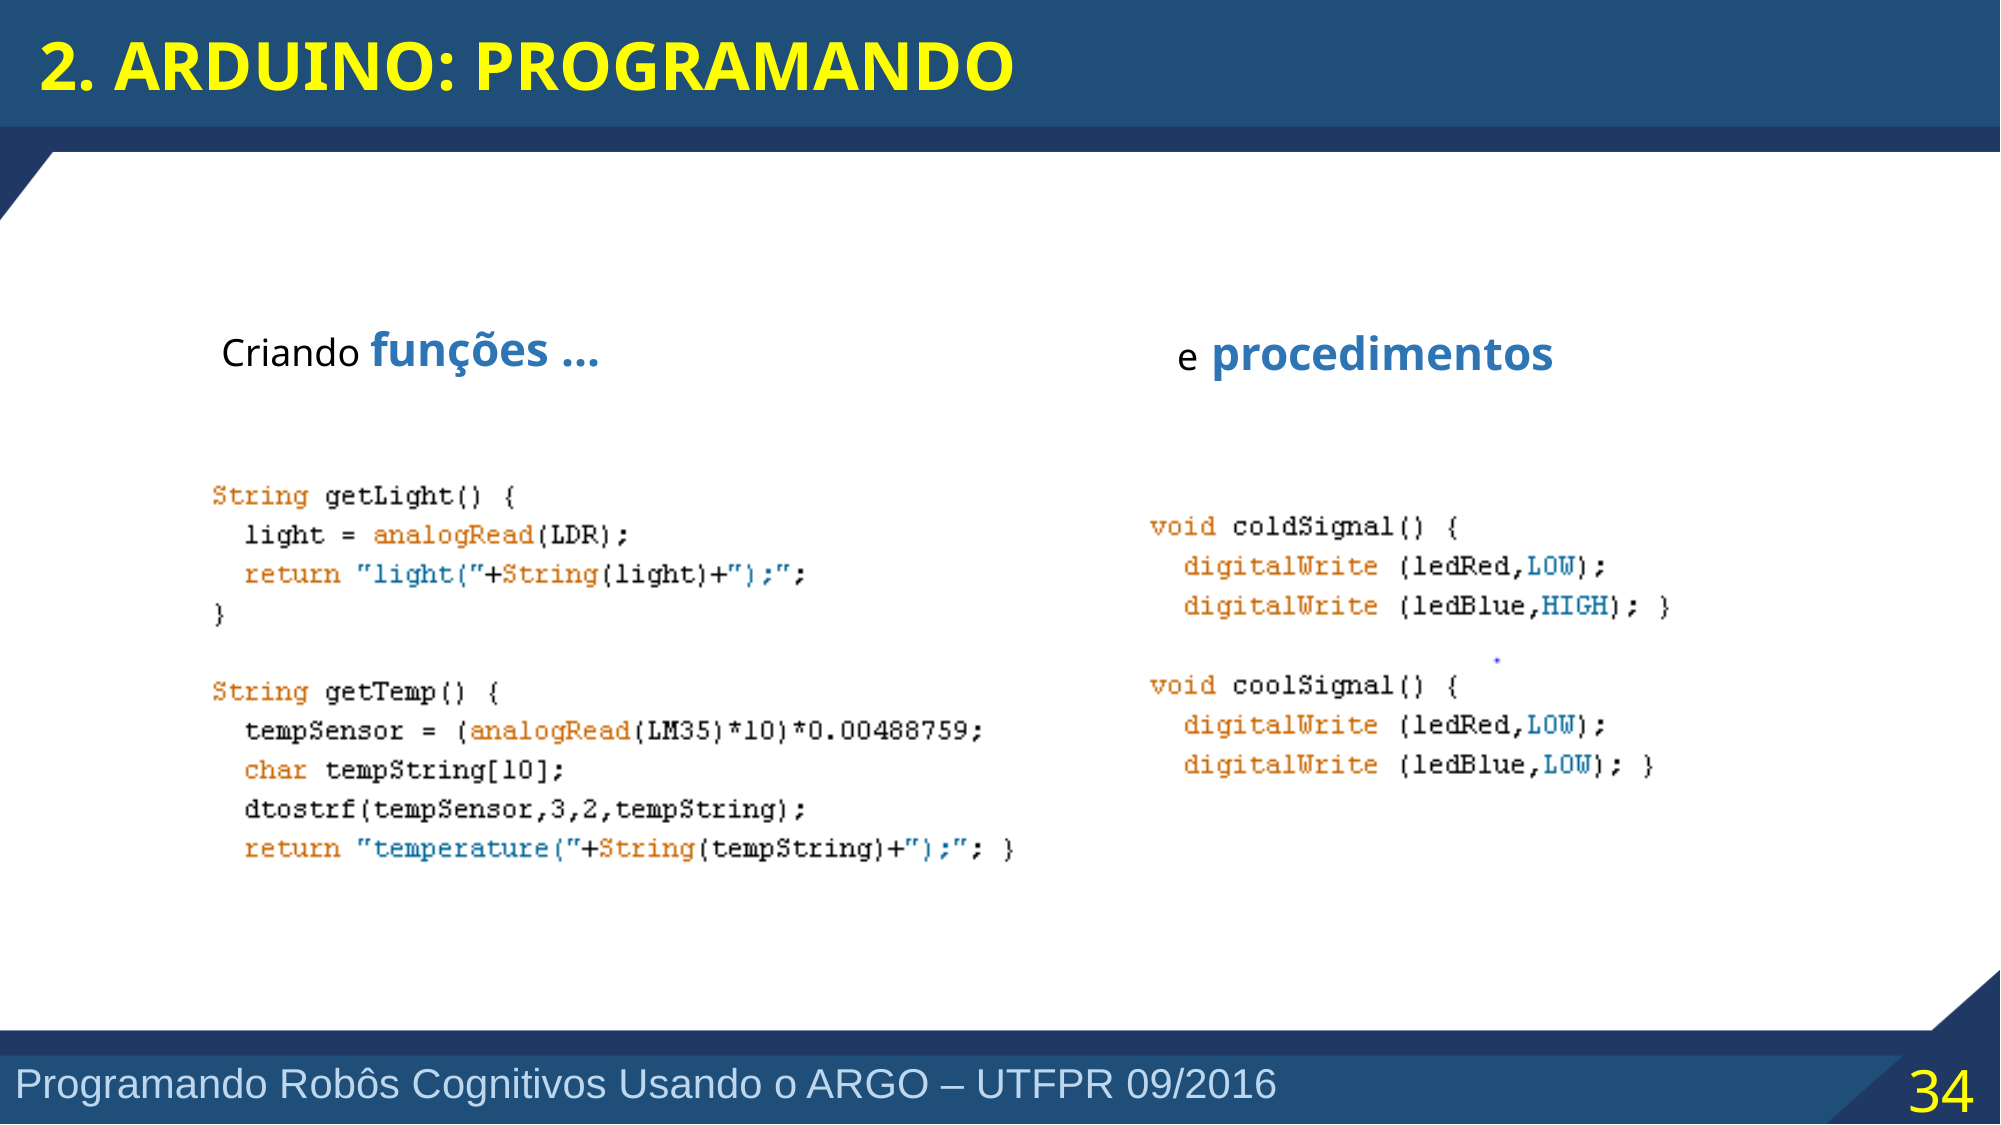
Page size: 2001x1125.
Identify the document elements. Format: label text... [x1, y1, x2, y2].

text_box Criando funções ... [0, 313, 825, 384]
text_box e procedimentos [1162, 313, 1570, 389]
text_box 2. ARDUINO: PROGRAMANDO [24, 16, 1506, 112]
picture [0, 0, 2000, 1124]
